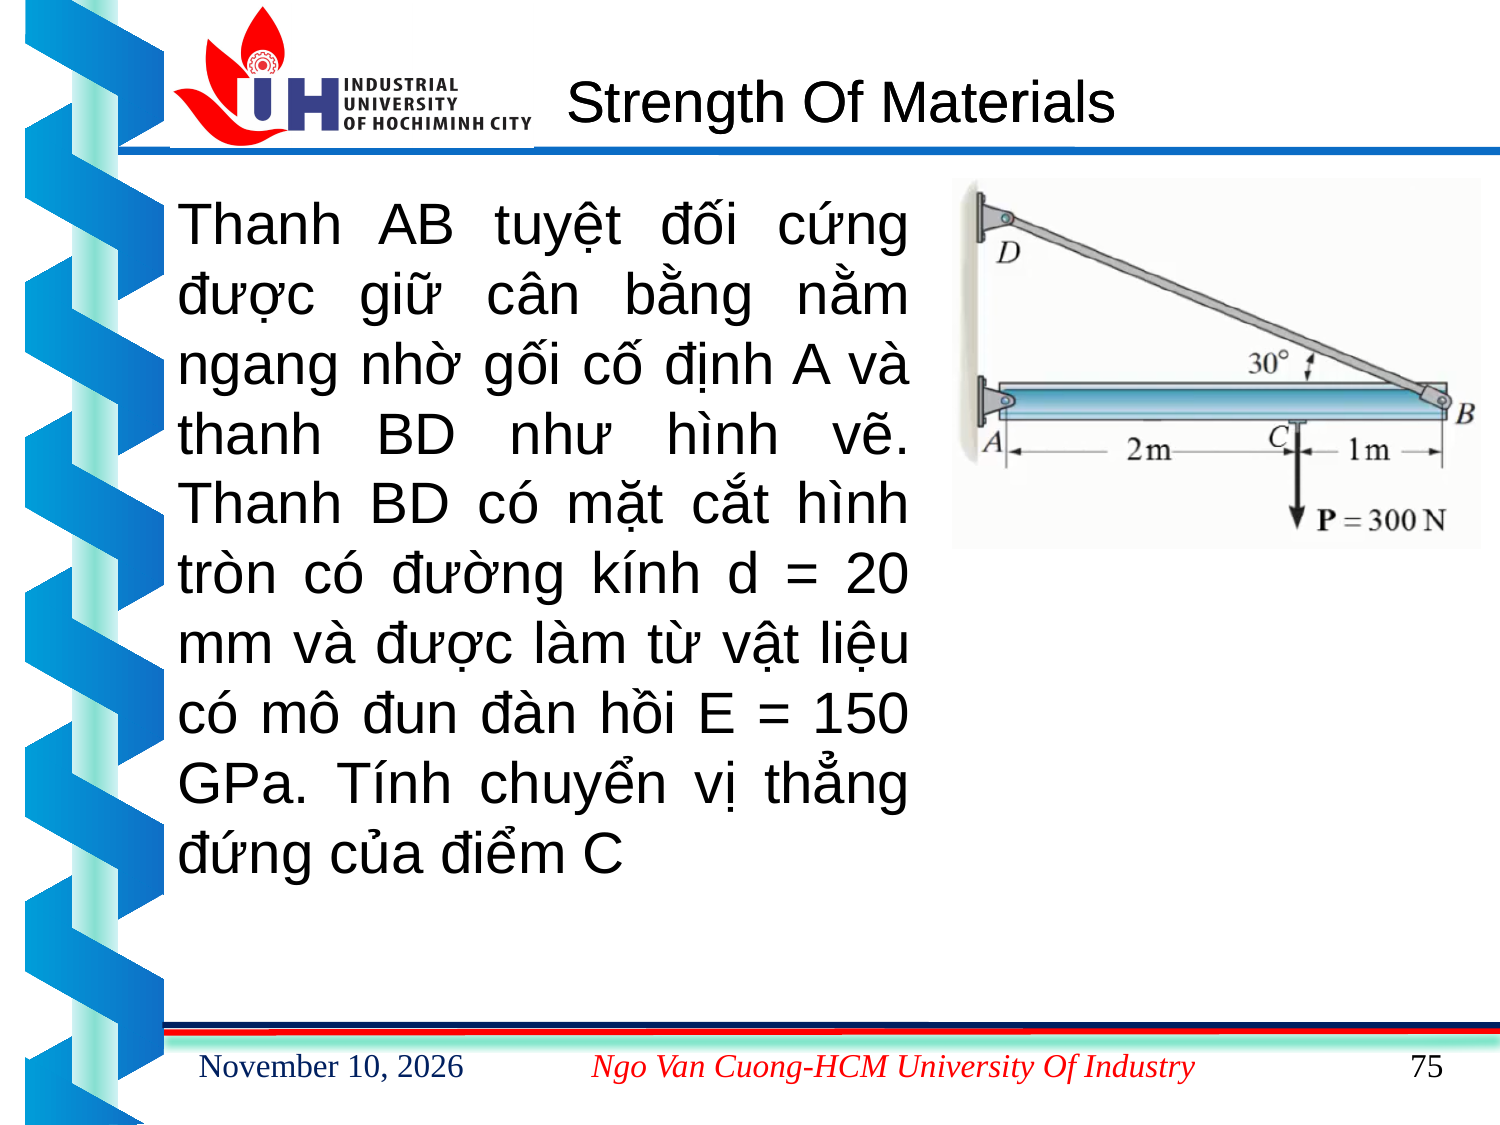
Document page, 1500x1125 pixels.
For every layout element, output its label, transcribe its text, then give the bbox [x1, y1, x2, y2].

picture [952, 178, 1481, 549]
text_box Thanh AB tuyệt đối cứng được giữ cân bằng nằm ngang nhờ gối cố định A và thanh BD như hình vẽ. Thanh BD có mặt cắt hình tròn có đường kính d = 20 mm và được làm từ vật liệu có mô đun đàn hồi E = 150 GPa. Tính chuyển vị thẳng đứng của điểm C [162, 178, 926, 893]
title Strength Of Materials [551, 56, 1376, 143]
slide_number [183, 1036, 497, 1112]
slide_number 75 [1276, 1036, 1459, 1112]
footer Ngo Van Cuong-HCM University Of Industry [512, 1036, 1276, 1112]
picture [170, 3, 534, 148]
